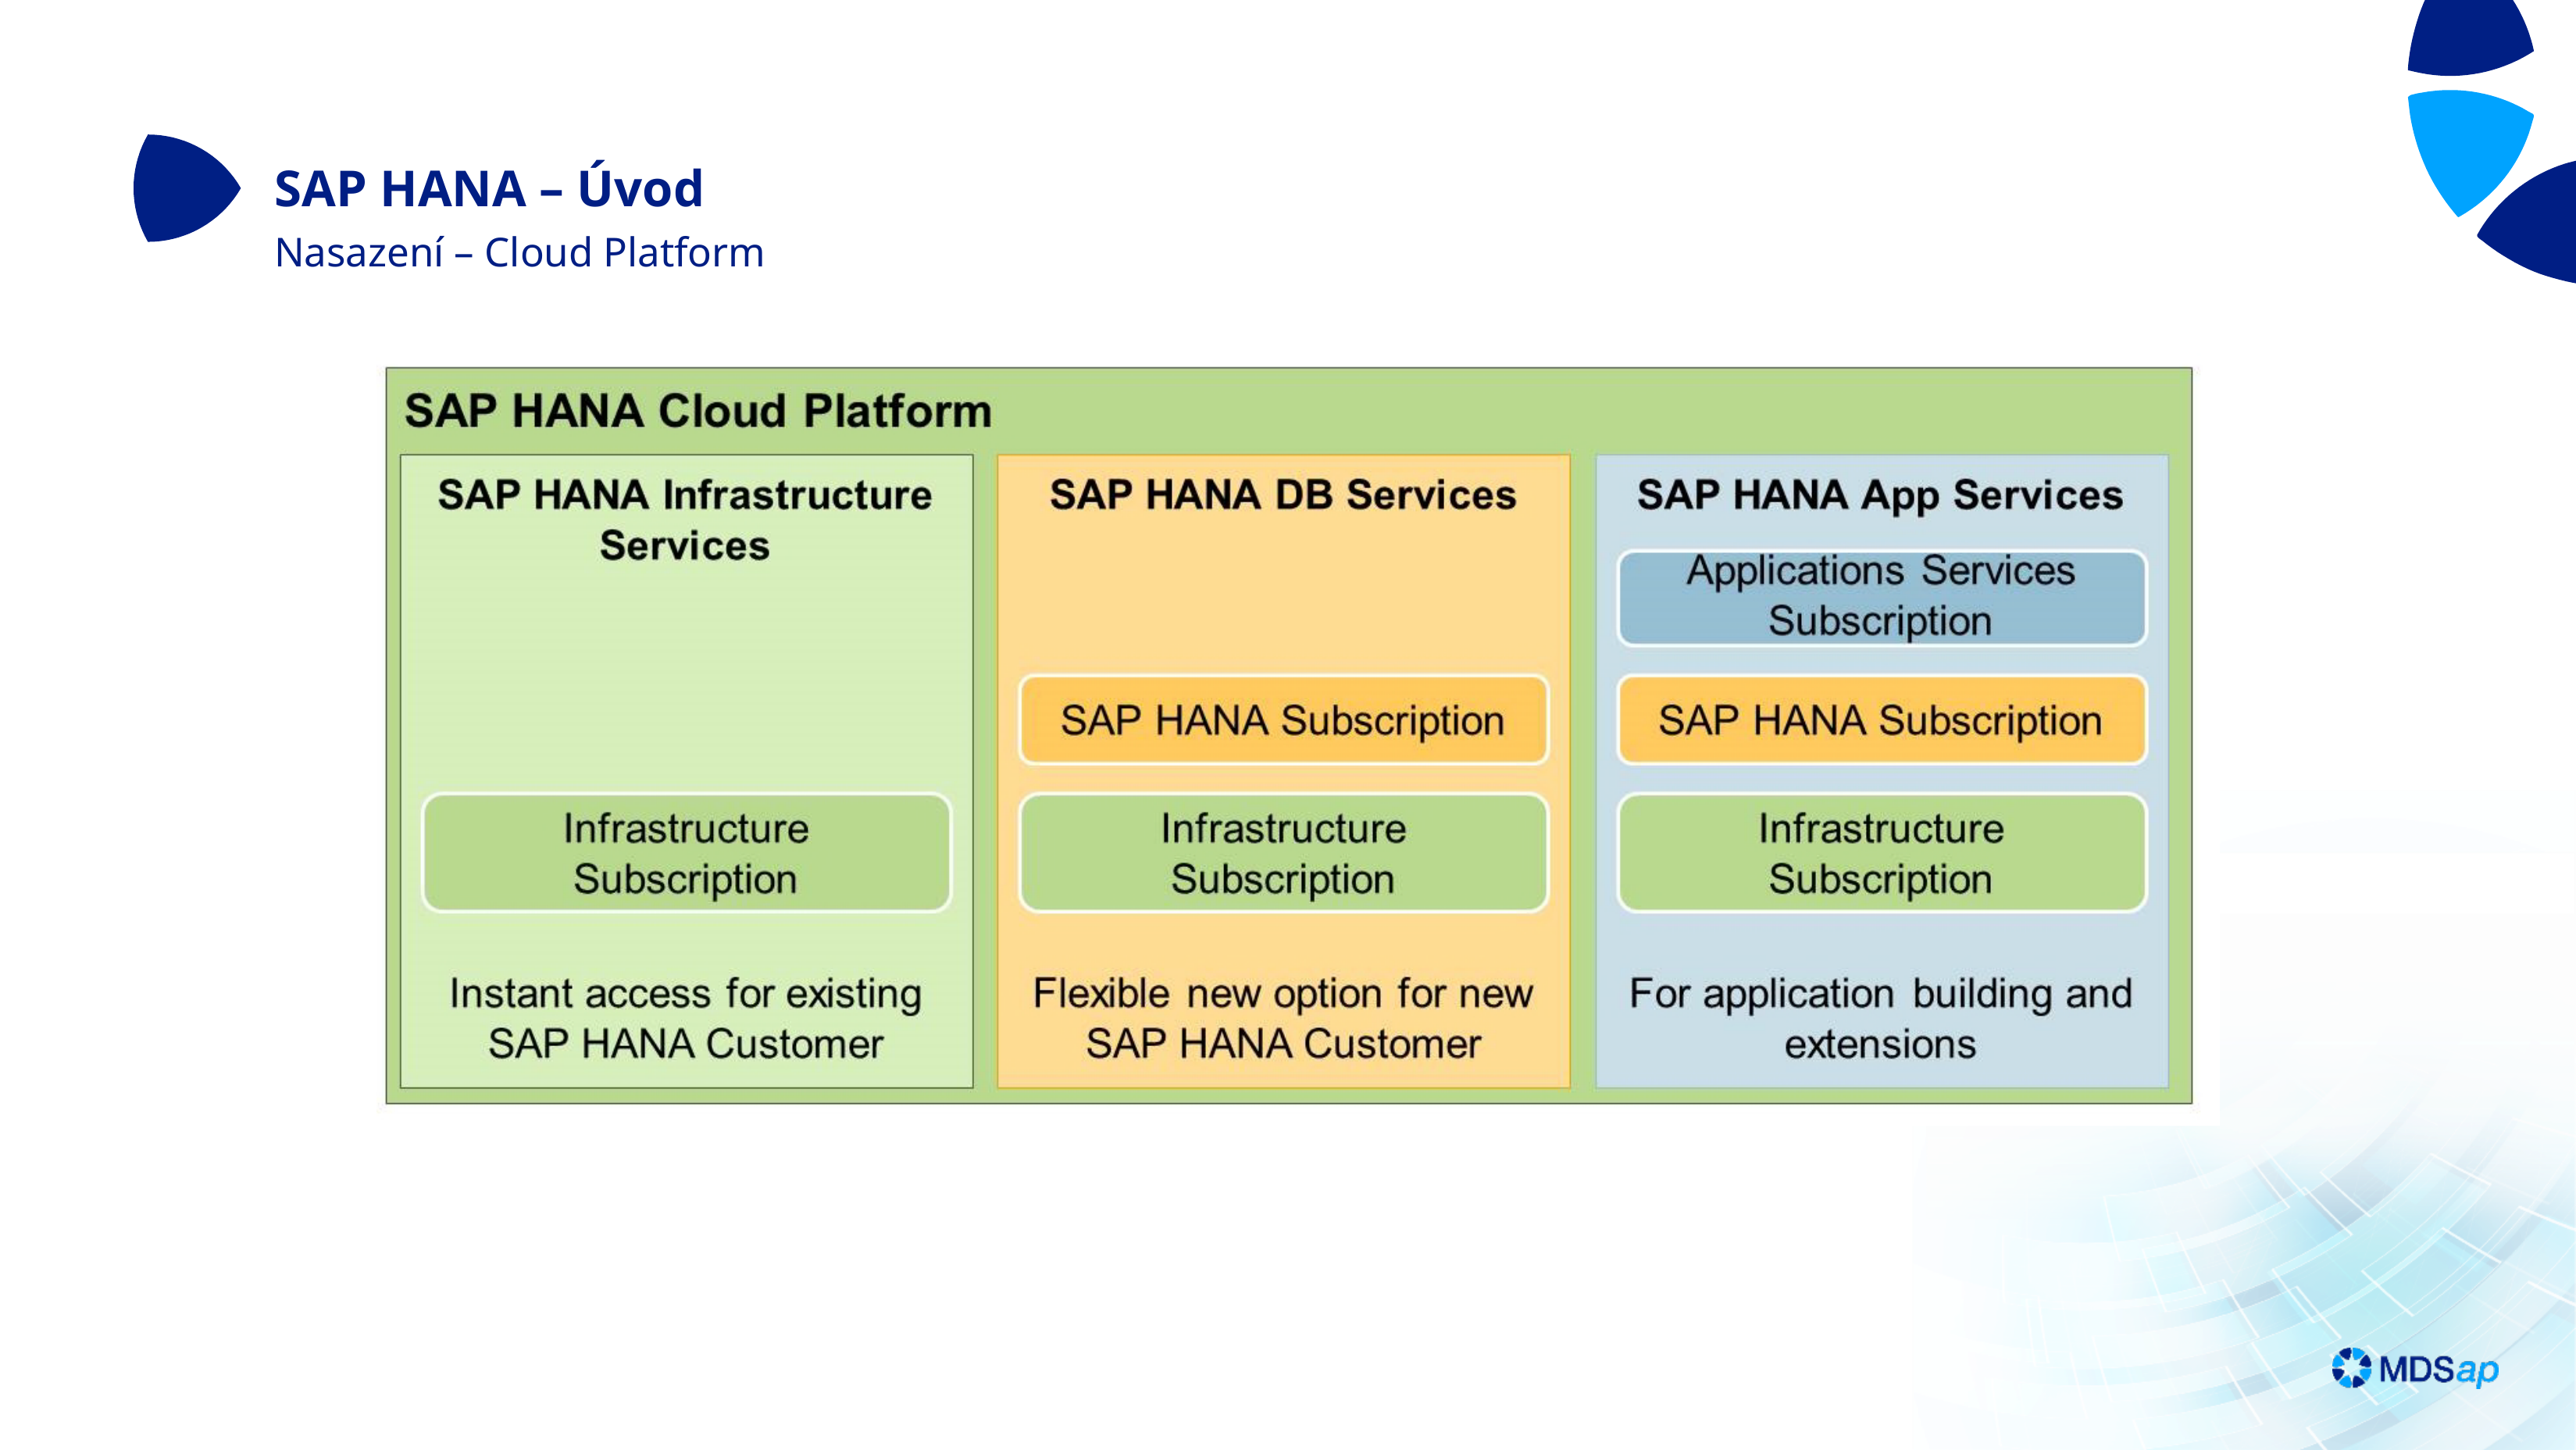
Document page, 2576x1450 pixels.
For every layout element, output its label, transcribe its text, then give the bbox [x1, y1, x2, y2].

list Nasazení – Cloud Platform [262, 227, 2275, 305]
picture [355, 353, 2576, 1450]
list SAP HANA – Úvod [262, 158, 2275, 217]
